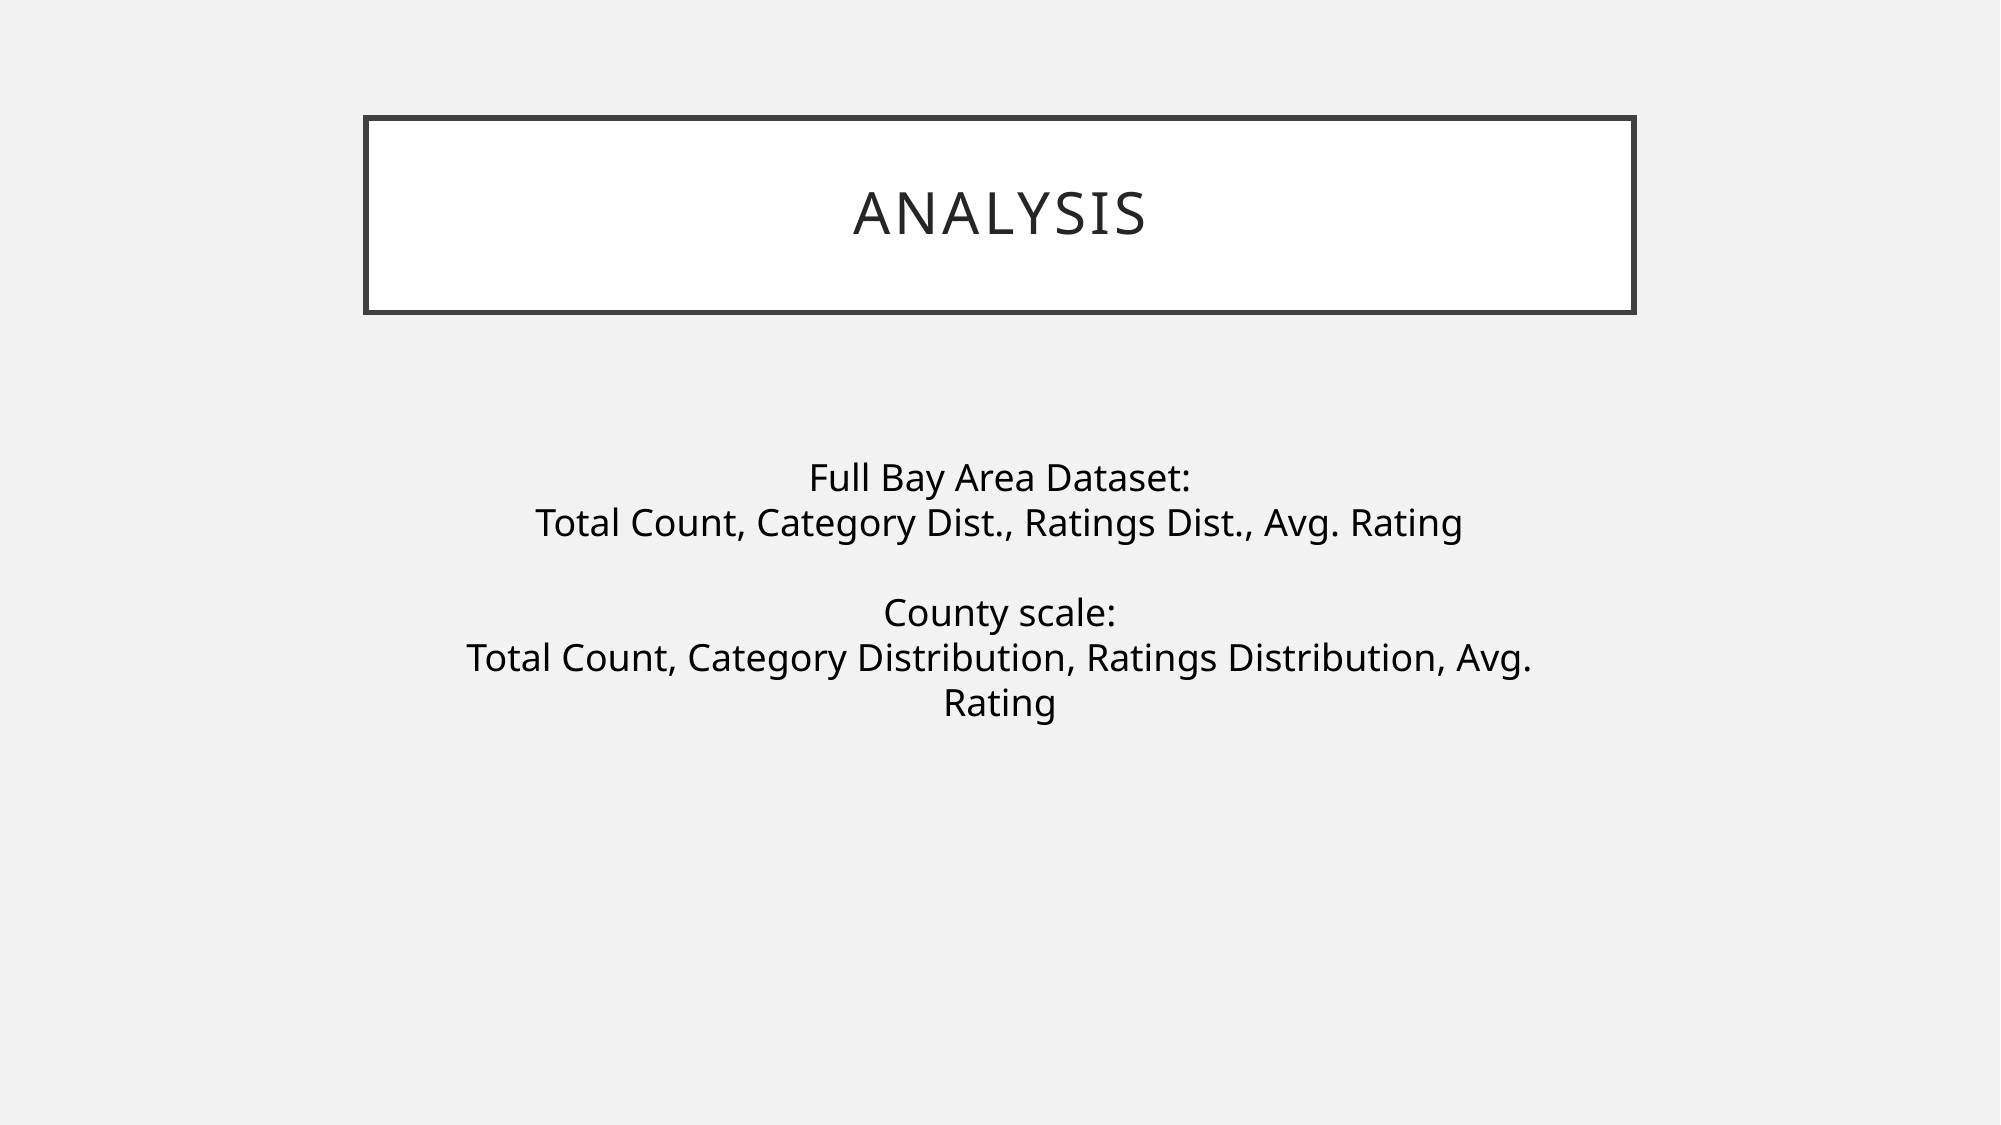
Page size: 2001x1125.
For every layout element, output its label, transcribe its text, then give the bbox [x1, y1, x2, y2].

title Analysis [363, 115, 1637, 315]
text_box Full Bay Area Dataset: Total Count, Category Dist., Ratings Dist., Avg. Rating County scale: Total Count, Category Distribution, Ratings Distribution, Avg. Rating [396, 446, 1604, 732]
